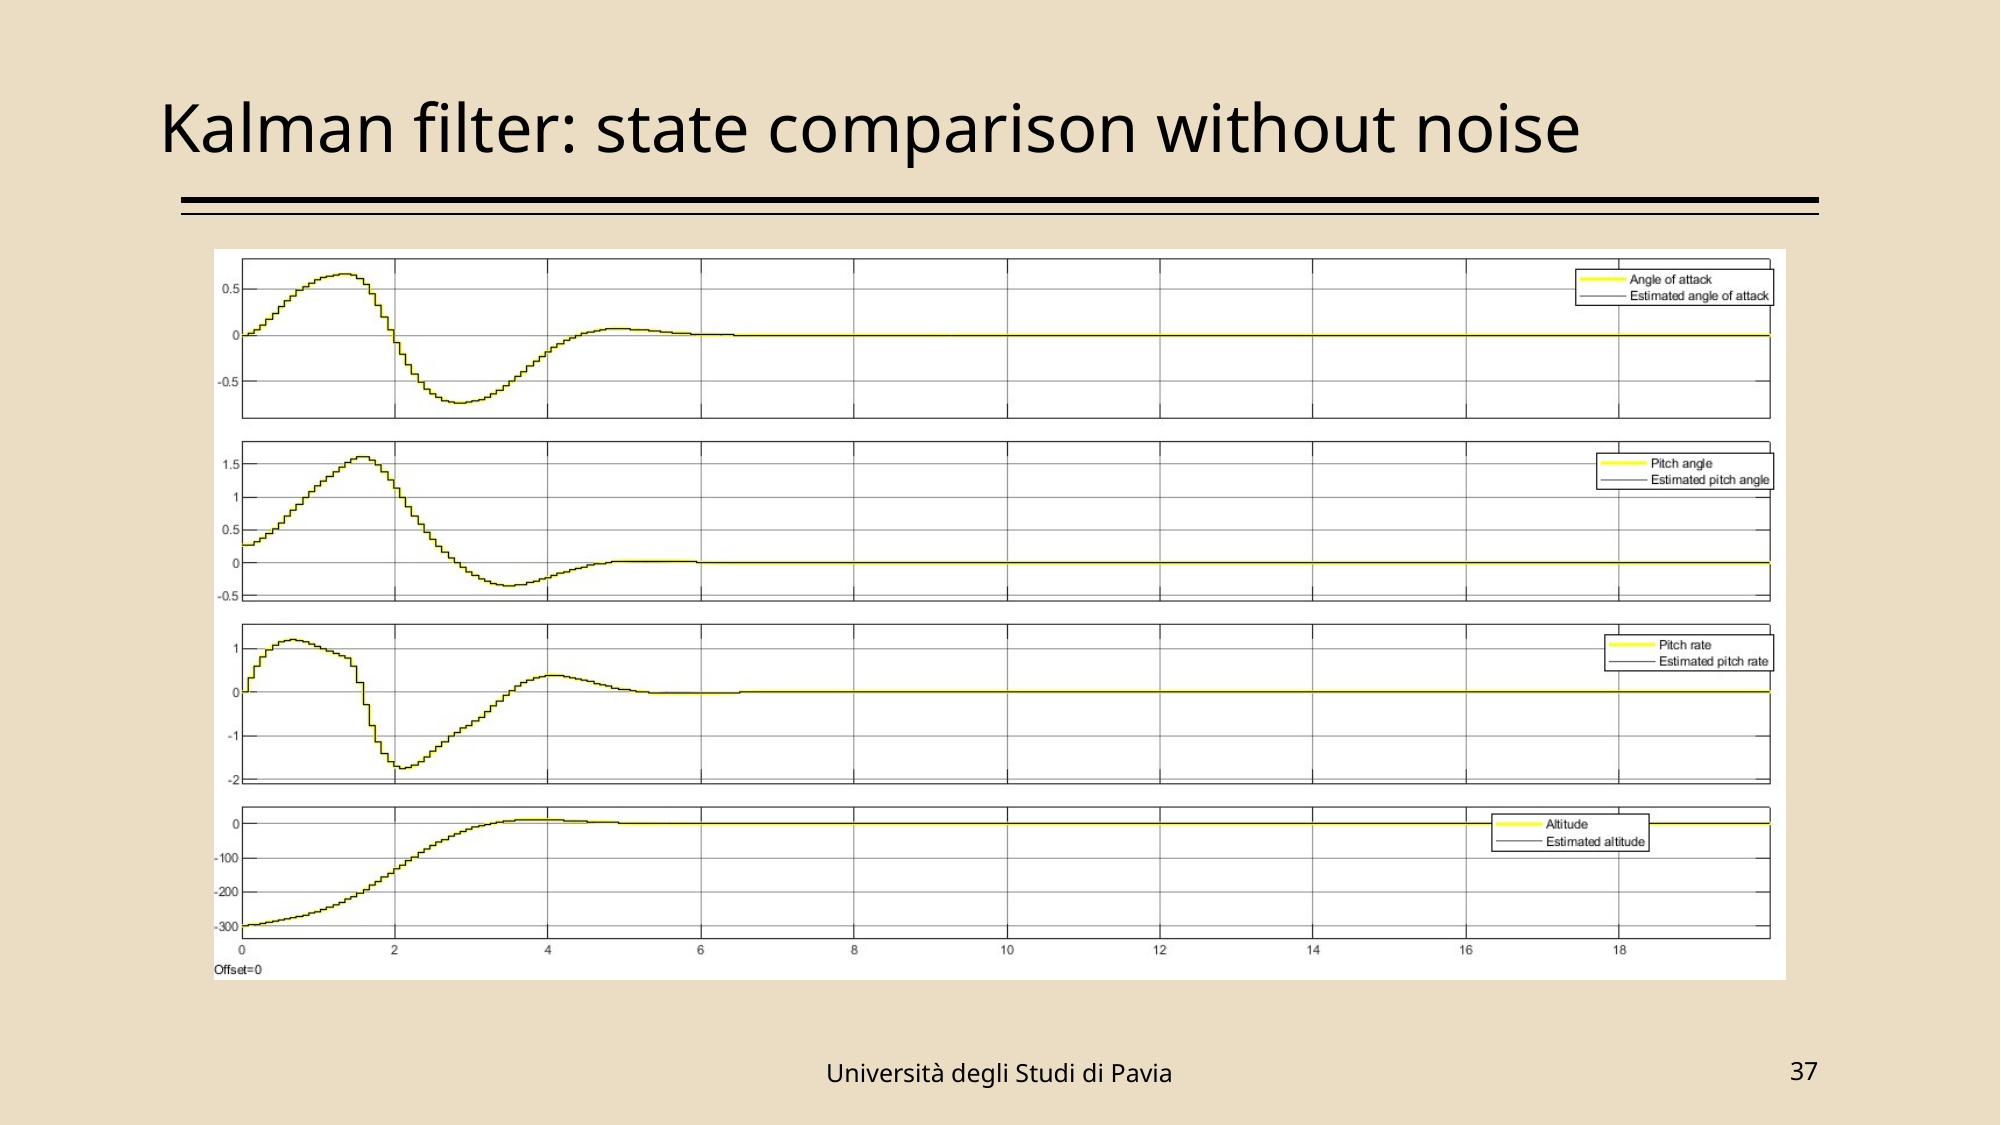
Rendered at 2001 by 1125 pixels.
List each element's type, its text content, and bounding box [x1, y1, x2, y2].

slide_number 37 [1518, 1042, 1819, 1103]
picture [214, 249, 1786, 980]
footer Università degli Studi di Pavia [481, 1042, 1518, 1103]
title [181, 12, 1819, 193]
text_box Kalman filter: state comparison without noise [144, 78, 1713, 174]
